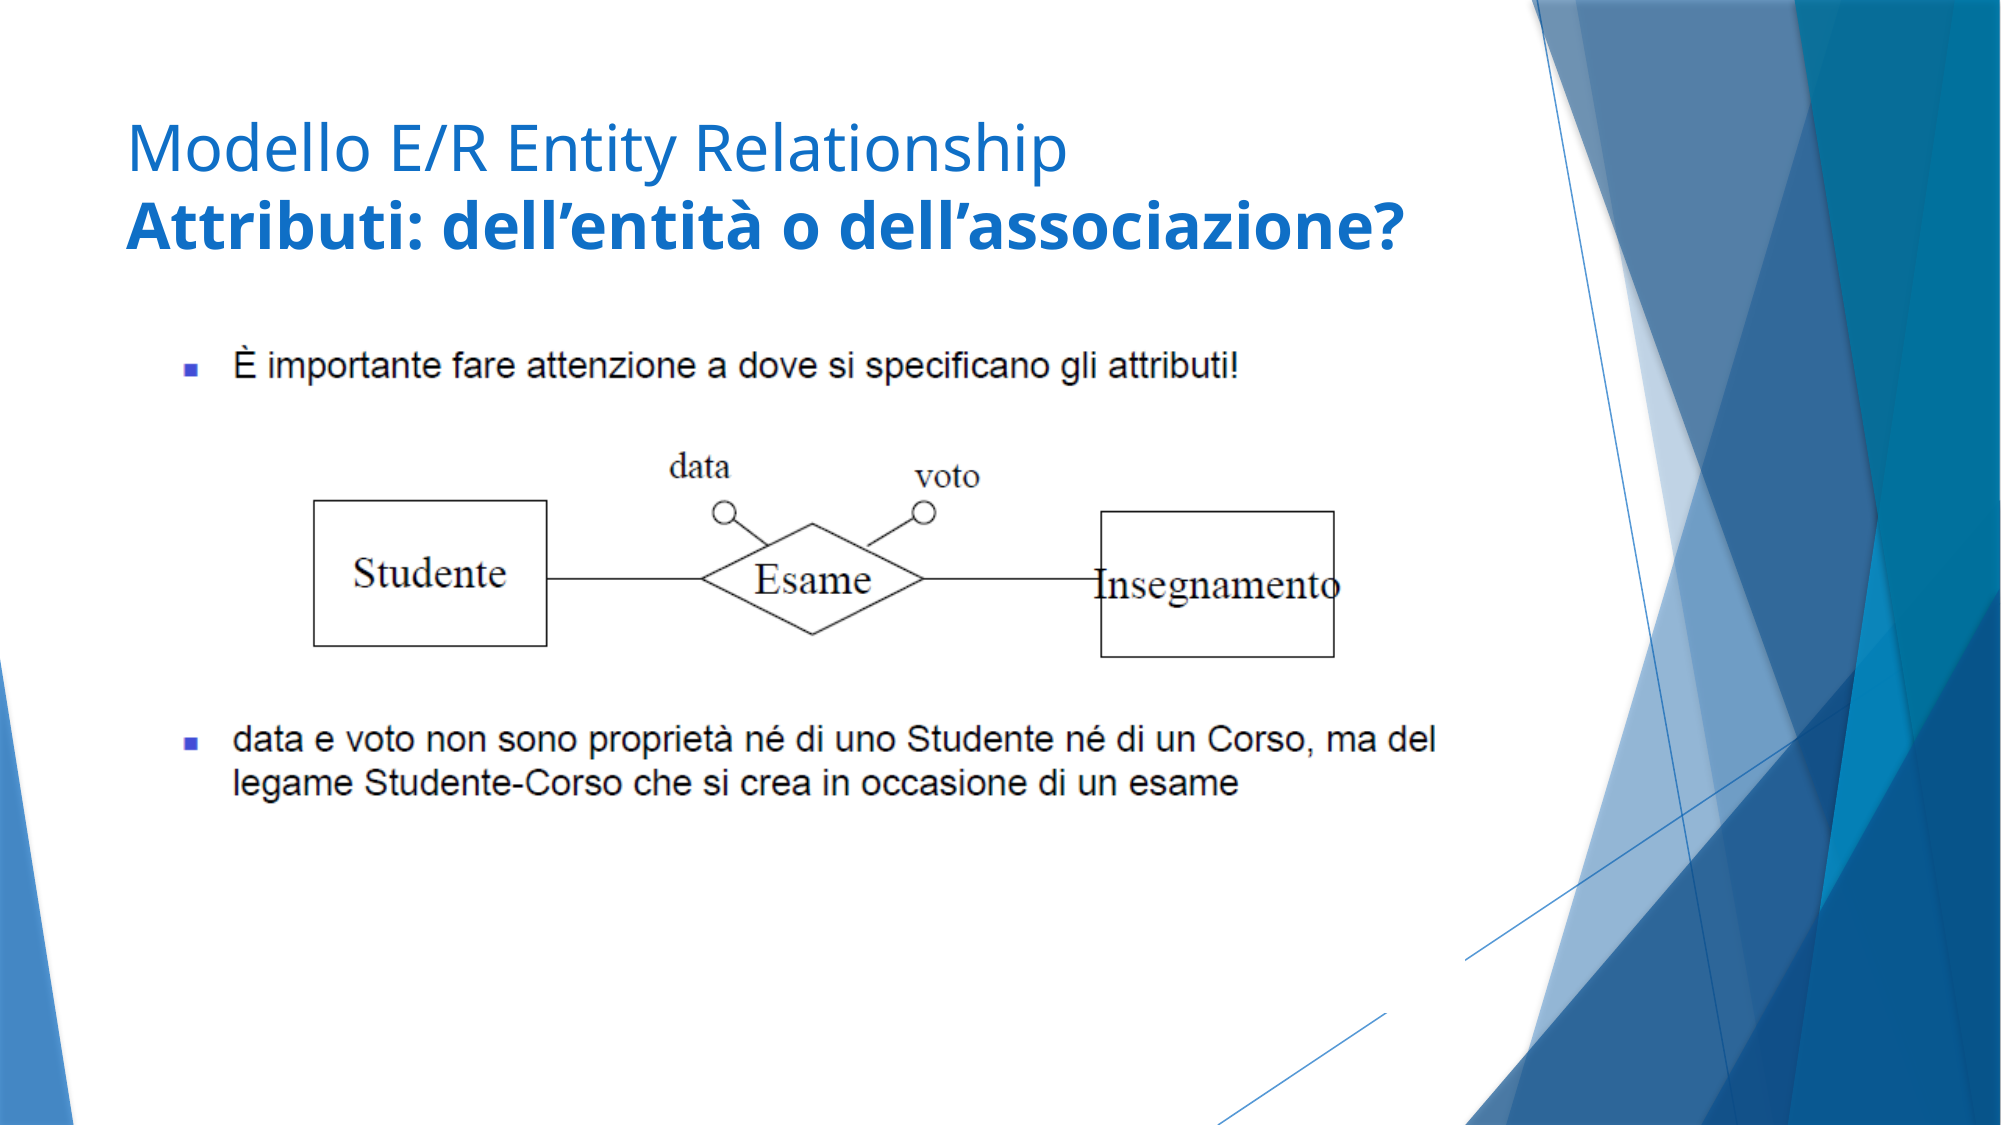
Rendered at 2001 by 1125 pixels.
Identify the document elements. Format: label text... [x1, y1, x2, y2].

picture [159, 318, 1466, 1013]
title Modello E/R Entity Relationship Attributi: dell’entità o dell’associazione? [111, 99, 1522, 317]
